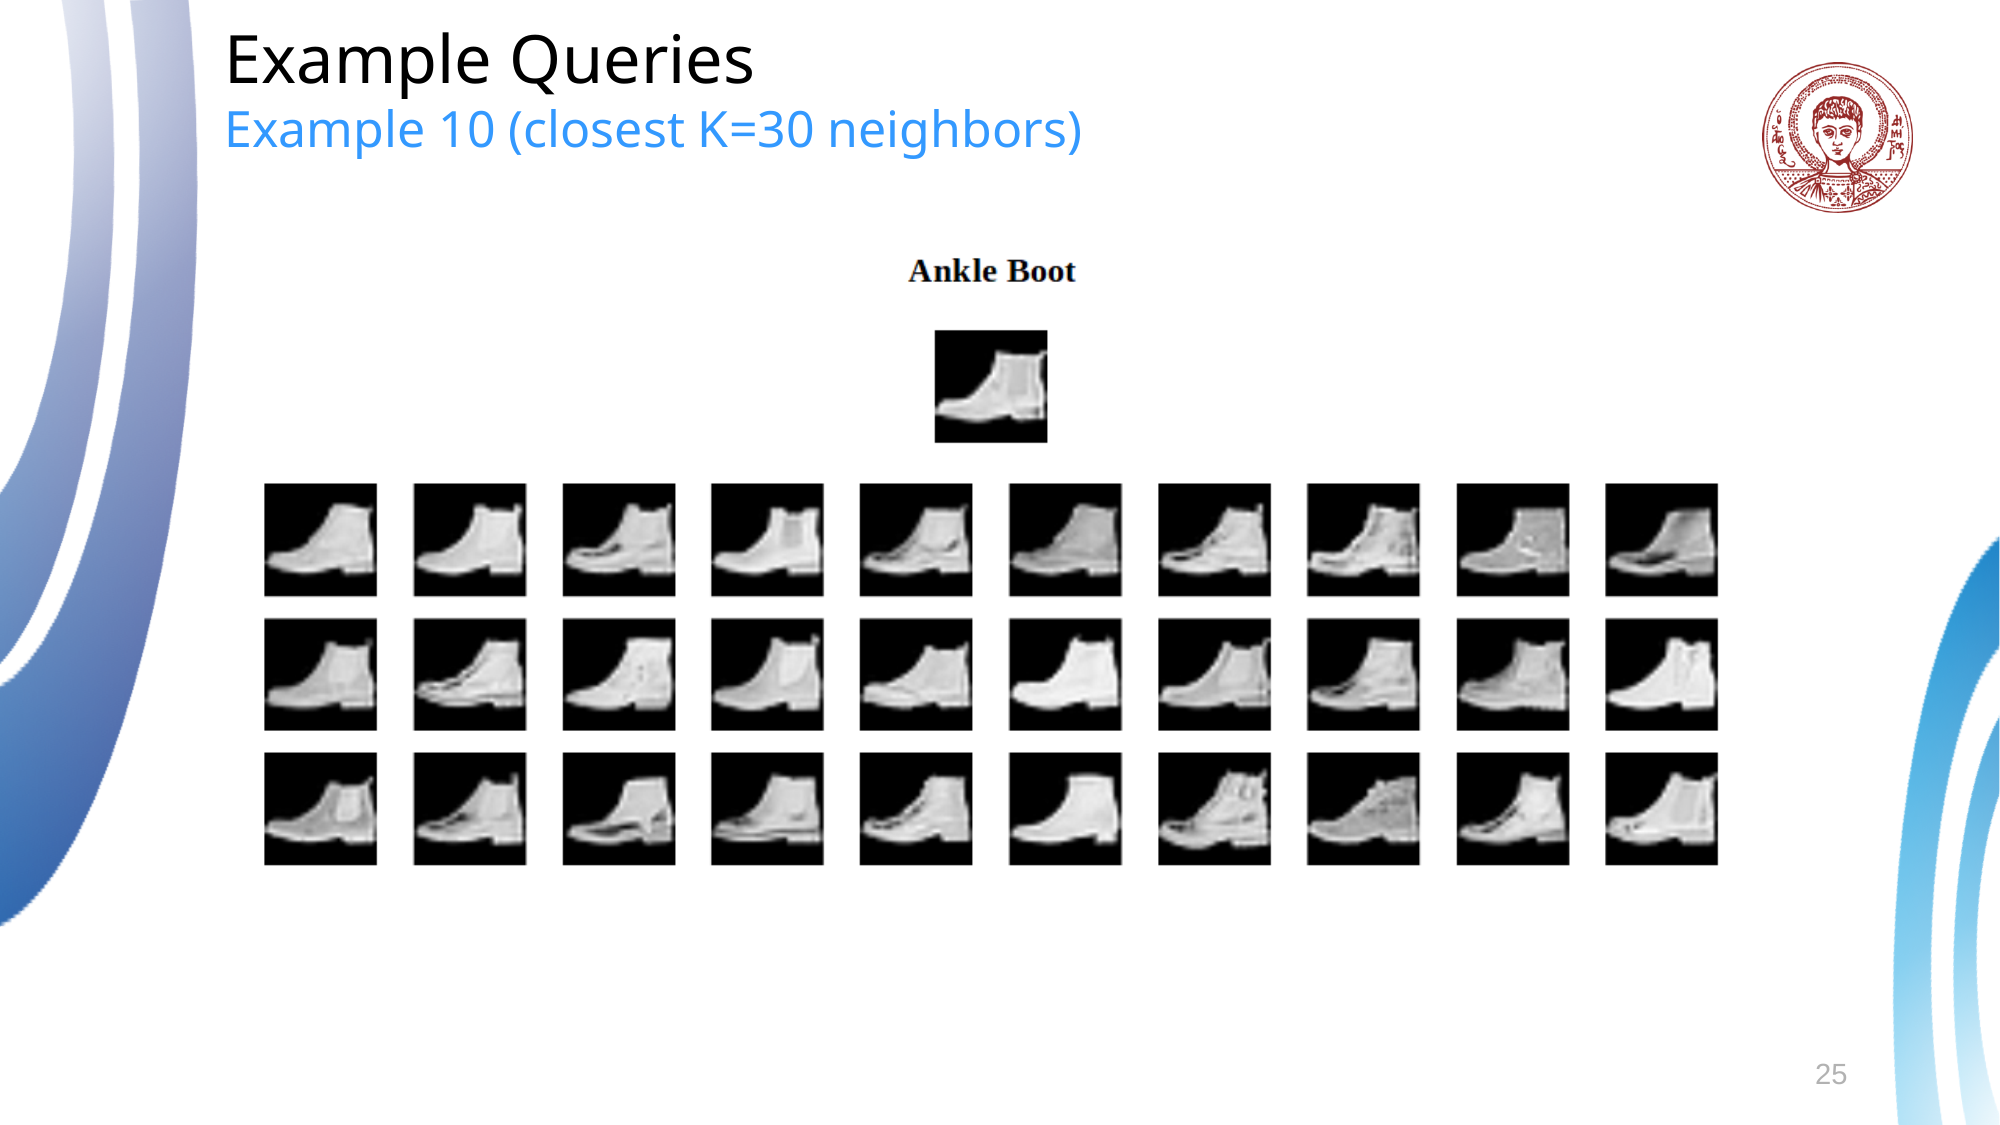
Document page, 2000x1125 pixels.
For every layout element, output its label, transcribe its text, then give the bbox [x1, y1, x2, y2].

slide_number 25 [1412, 1042, 1863, 1103]
picture [0, 0, 2000, 1125]
text_box Example Queries Example 10 (closest K=30 neighbors) [224, 0, 2000, 175]
